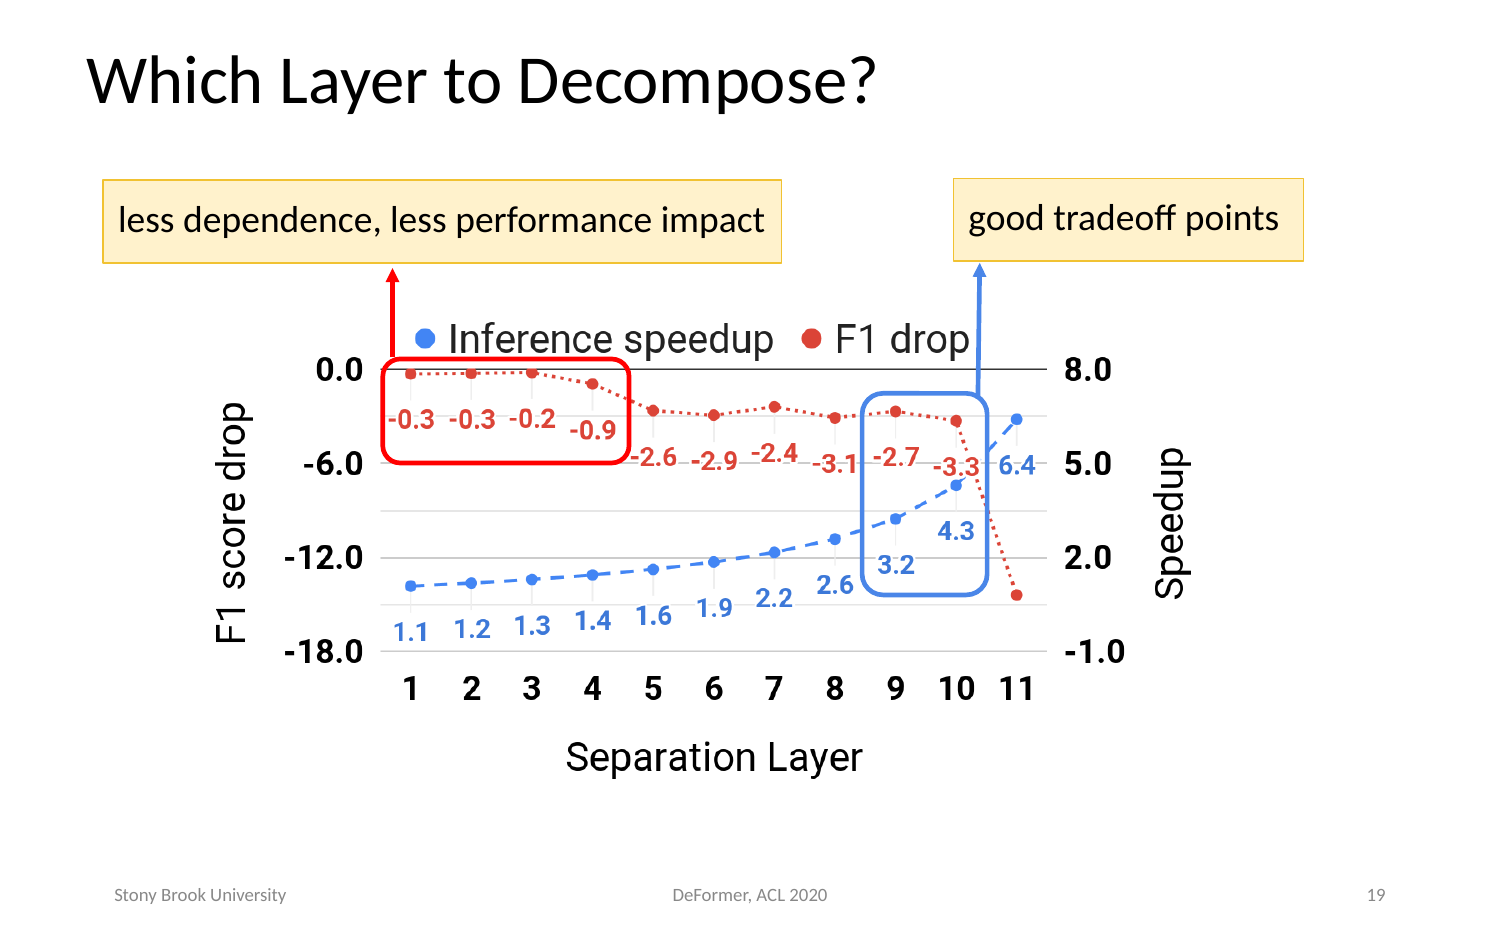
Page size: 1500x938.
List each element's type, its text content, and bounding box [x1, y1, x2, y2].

picture [185, 298, 1196, 782]
slide_number ‹#› [1059, 868, 1397, 919]
title Which Layer to Decompose? [75, 18, 1425, 144]
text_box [953, 178, 1304, 400]
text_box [102, 180, 782, 358]
slide_number Stony Brook University [103, 868, 441, 919]
footer DeFormer, ACL 2020 [496, 868, 1004, 919]
